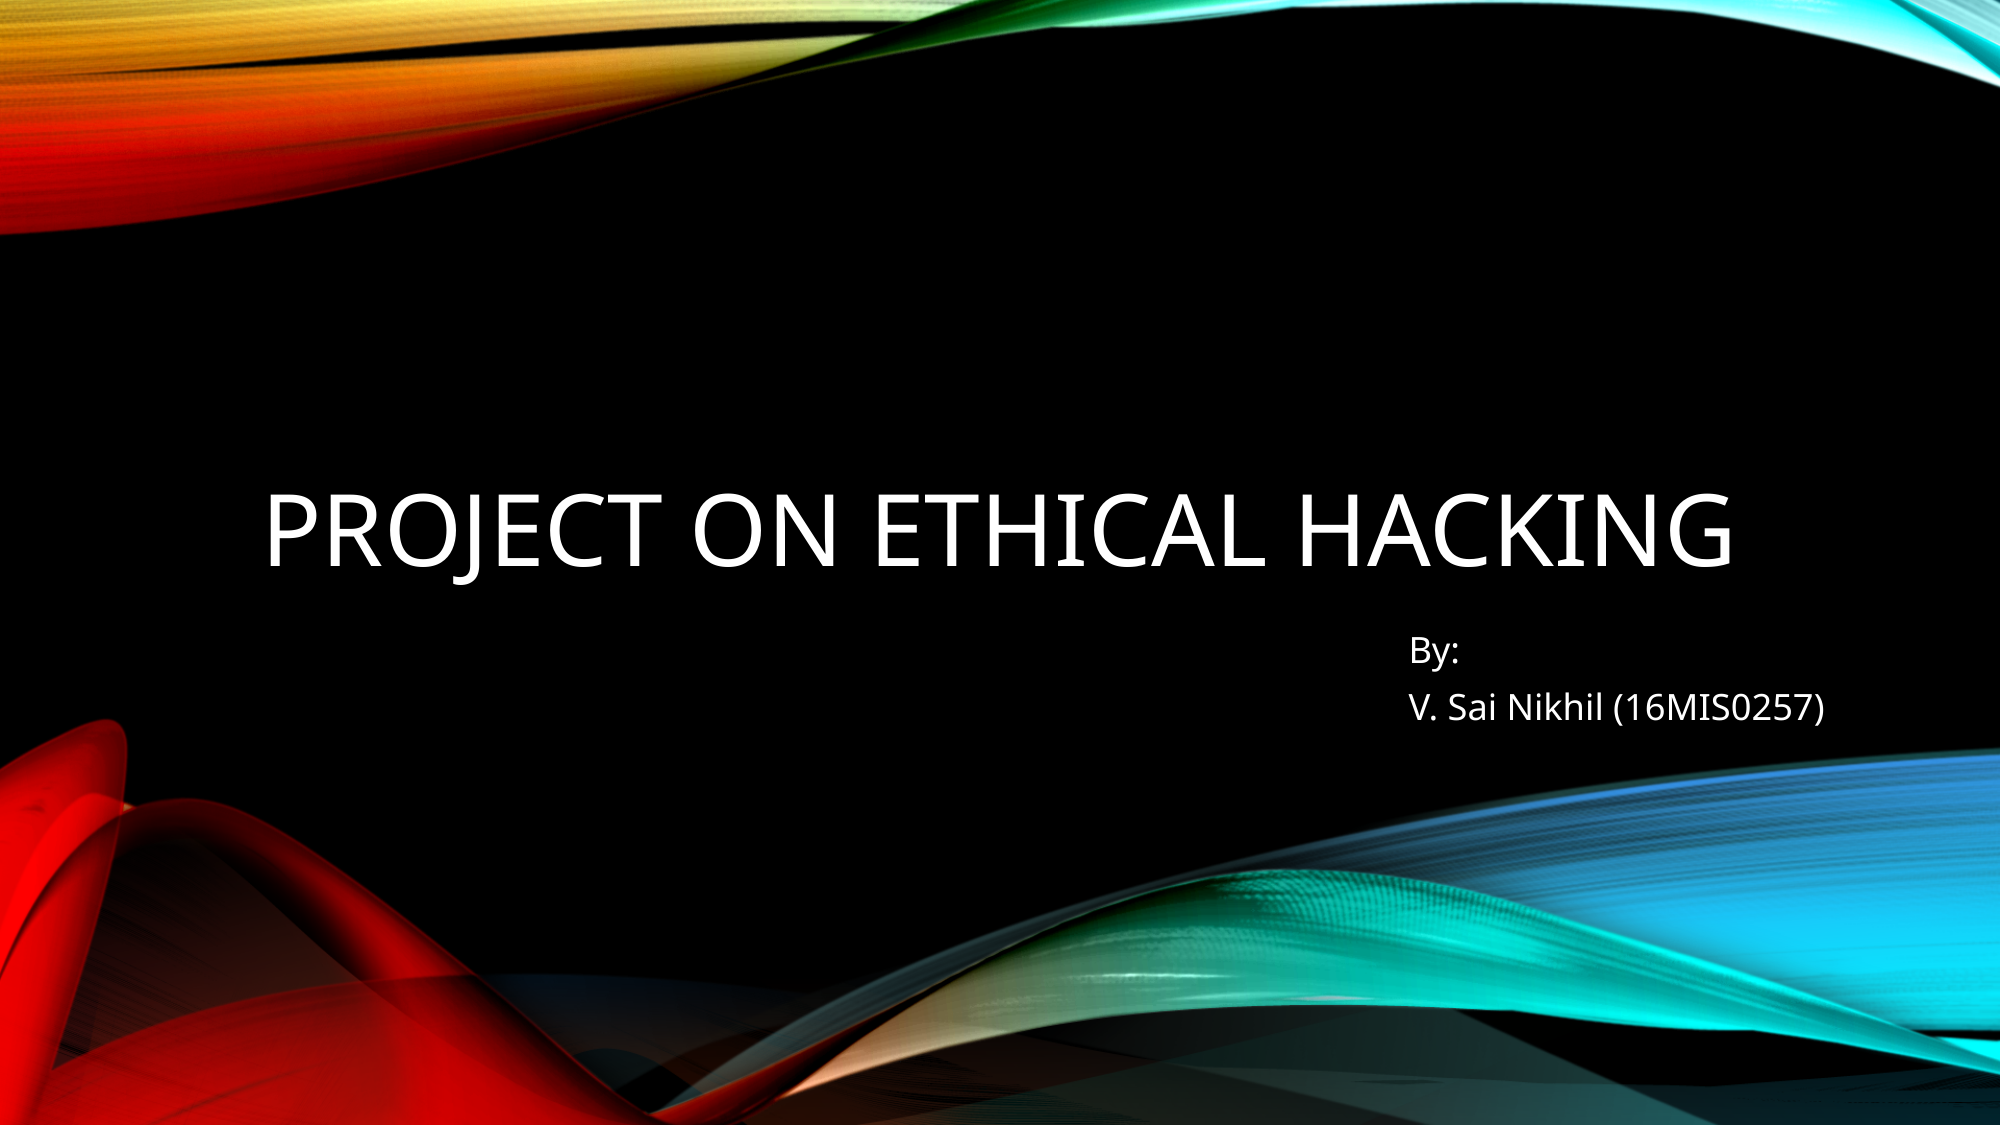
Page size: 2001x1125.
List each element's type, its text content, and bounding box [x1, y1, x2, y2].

title Project On Ethical Hacking [225, 295, 1775, 596]
subtitle By: V. Sai Nikhil (16MIS0257) [1393, 624, 1920, 737]
picture [0, 717, 2000, 1125]
picture [0, 0, 2000, 237]
